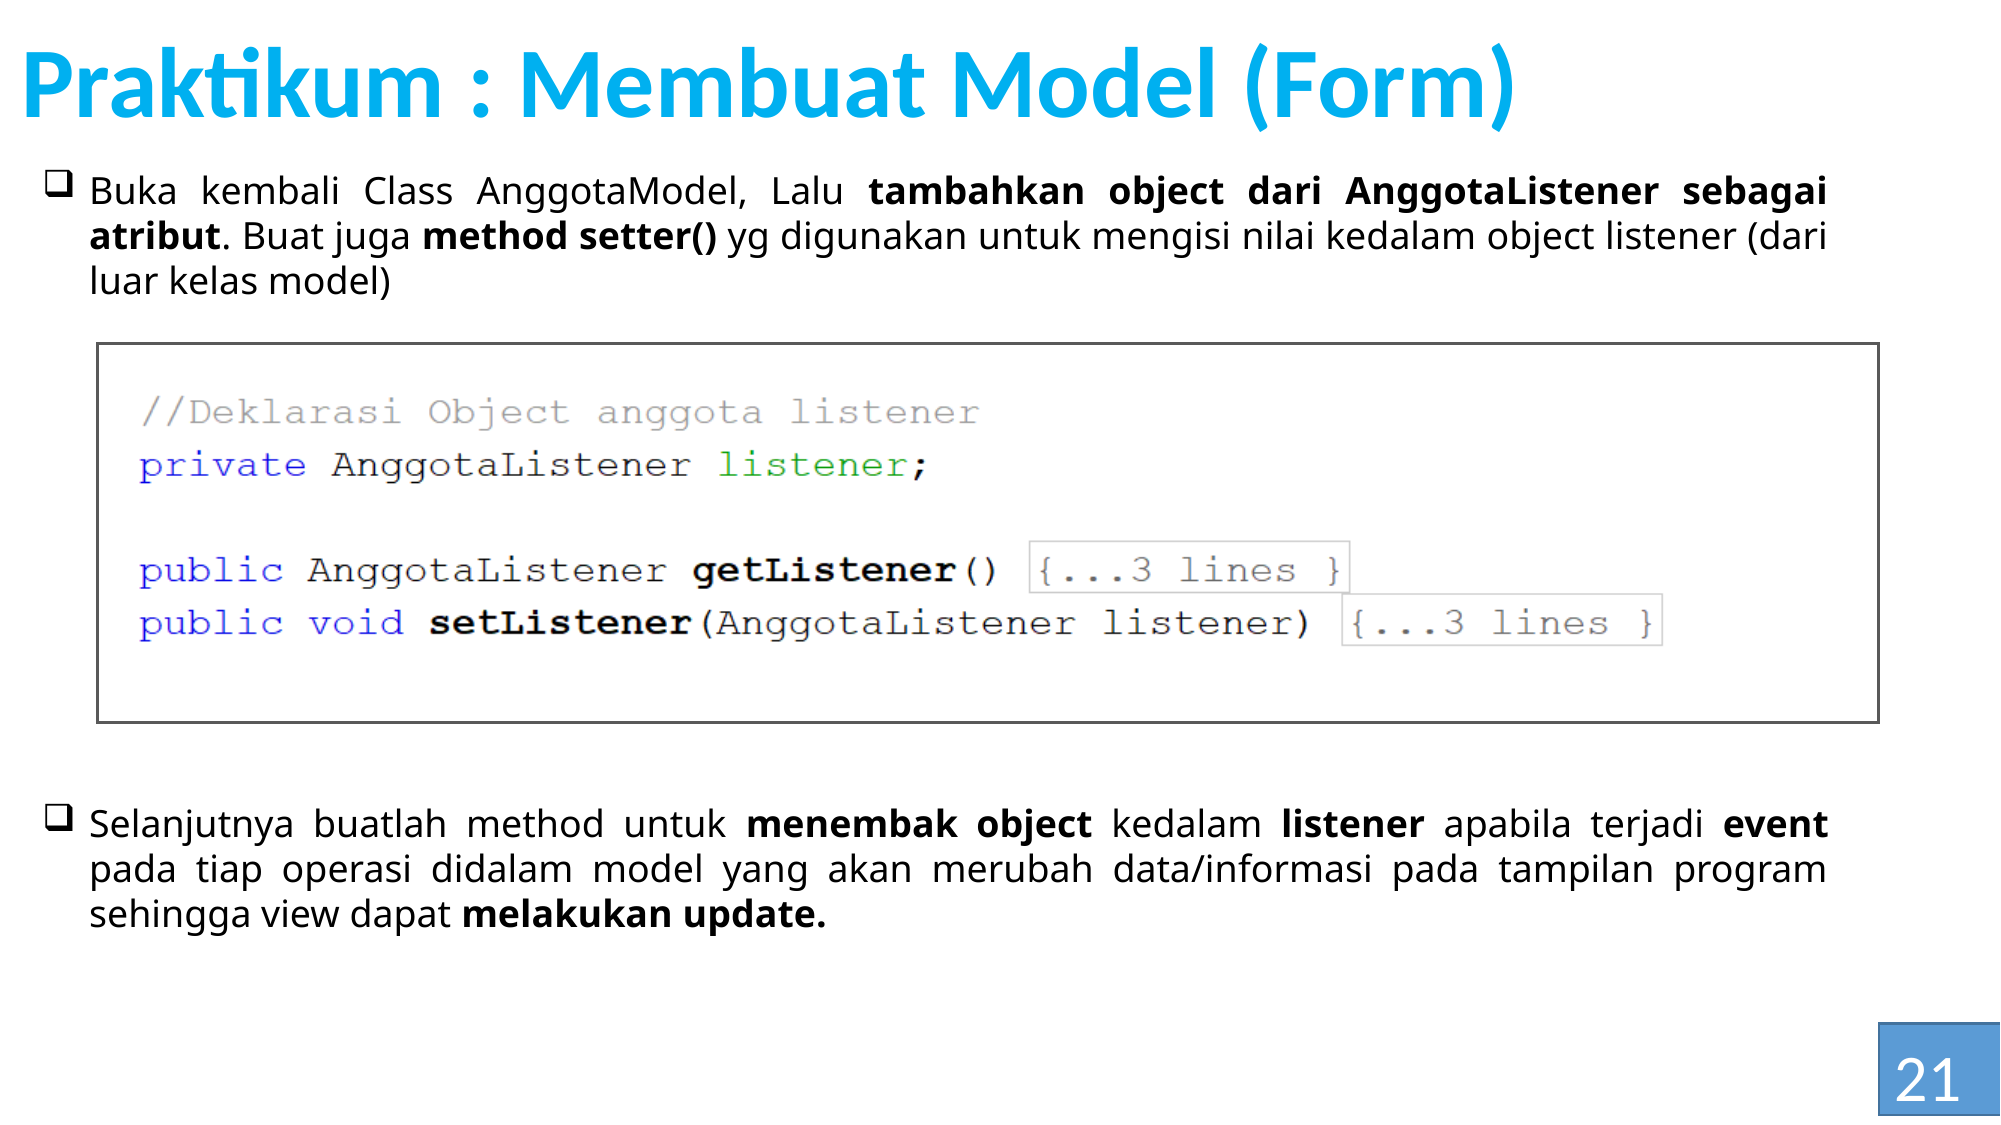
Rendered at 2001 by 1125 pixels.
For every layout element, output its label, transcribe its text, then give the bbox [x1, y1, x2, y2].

text_box Selanjutnya buatlah method untuk menembak object kedalam listener apabila terjadi event pada tiap operasi didalam model yang akan merubah data/informasi pada tampilan program sehingga view dapat melakukan update. [27, 785, 1844, 961]
text_box Praktikum : Membuat Model (Form) [6, 10, 1939, 146]
text_box [96, 343, 1880, 724]
picture [105, 366, 1815, 705]
text_box 21 [1878, 1027, 2000, 1122]
text_box [1878, 1022, 2000, 1027]
text_box Buka kembali Class AnggotaModel, Lalu tambahkan object dari AnggotaListener sebagai atribut. Buat juga method setter() yg digunakan untuk mengisi nilai kedalam object listener (dari luar kelas model) [27, 151, 1844, 328]
